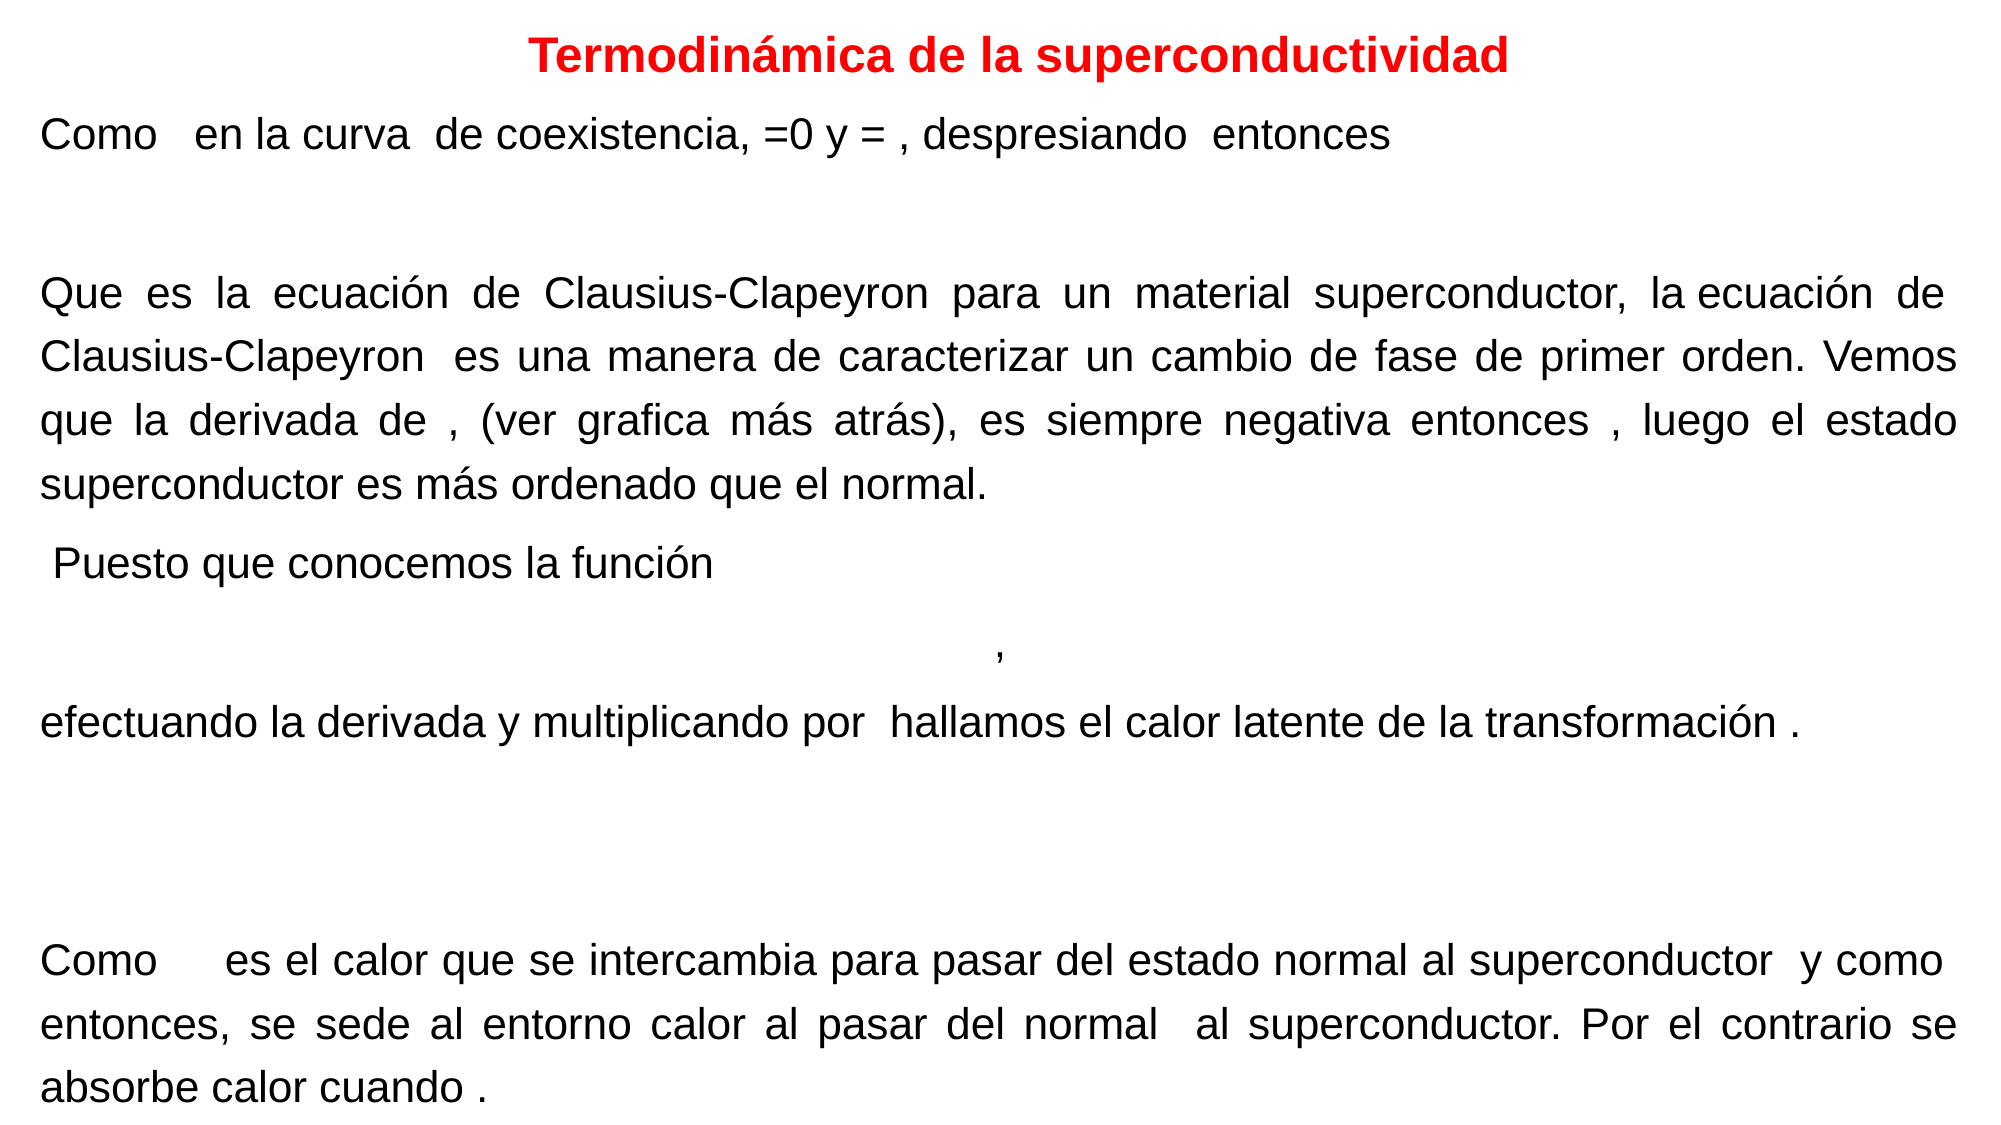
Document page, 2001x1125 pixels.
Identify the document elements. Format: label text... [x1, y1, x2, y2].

title Termodinámica de la superconductividad [285, 0, 1754, 112]
